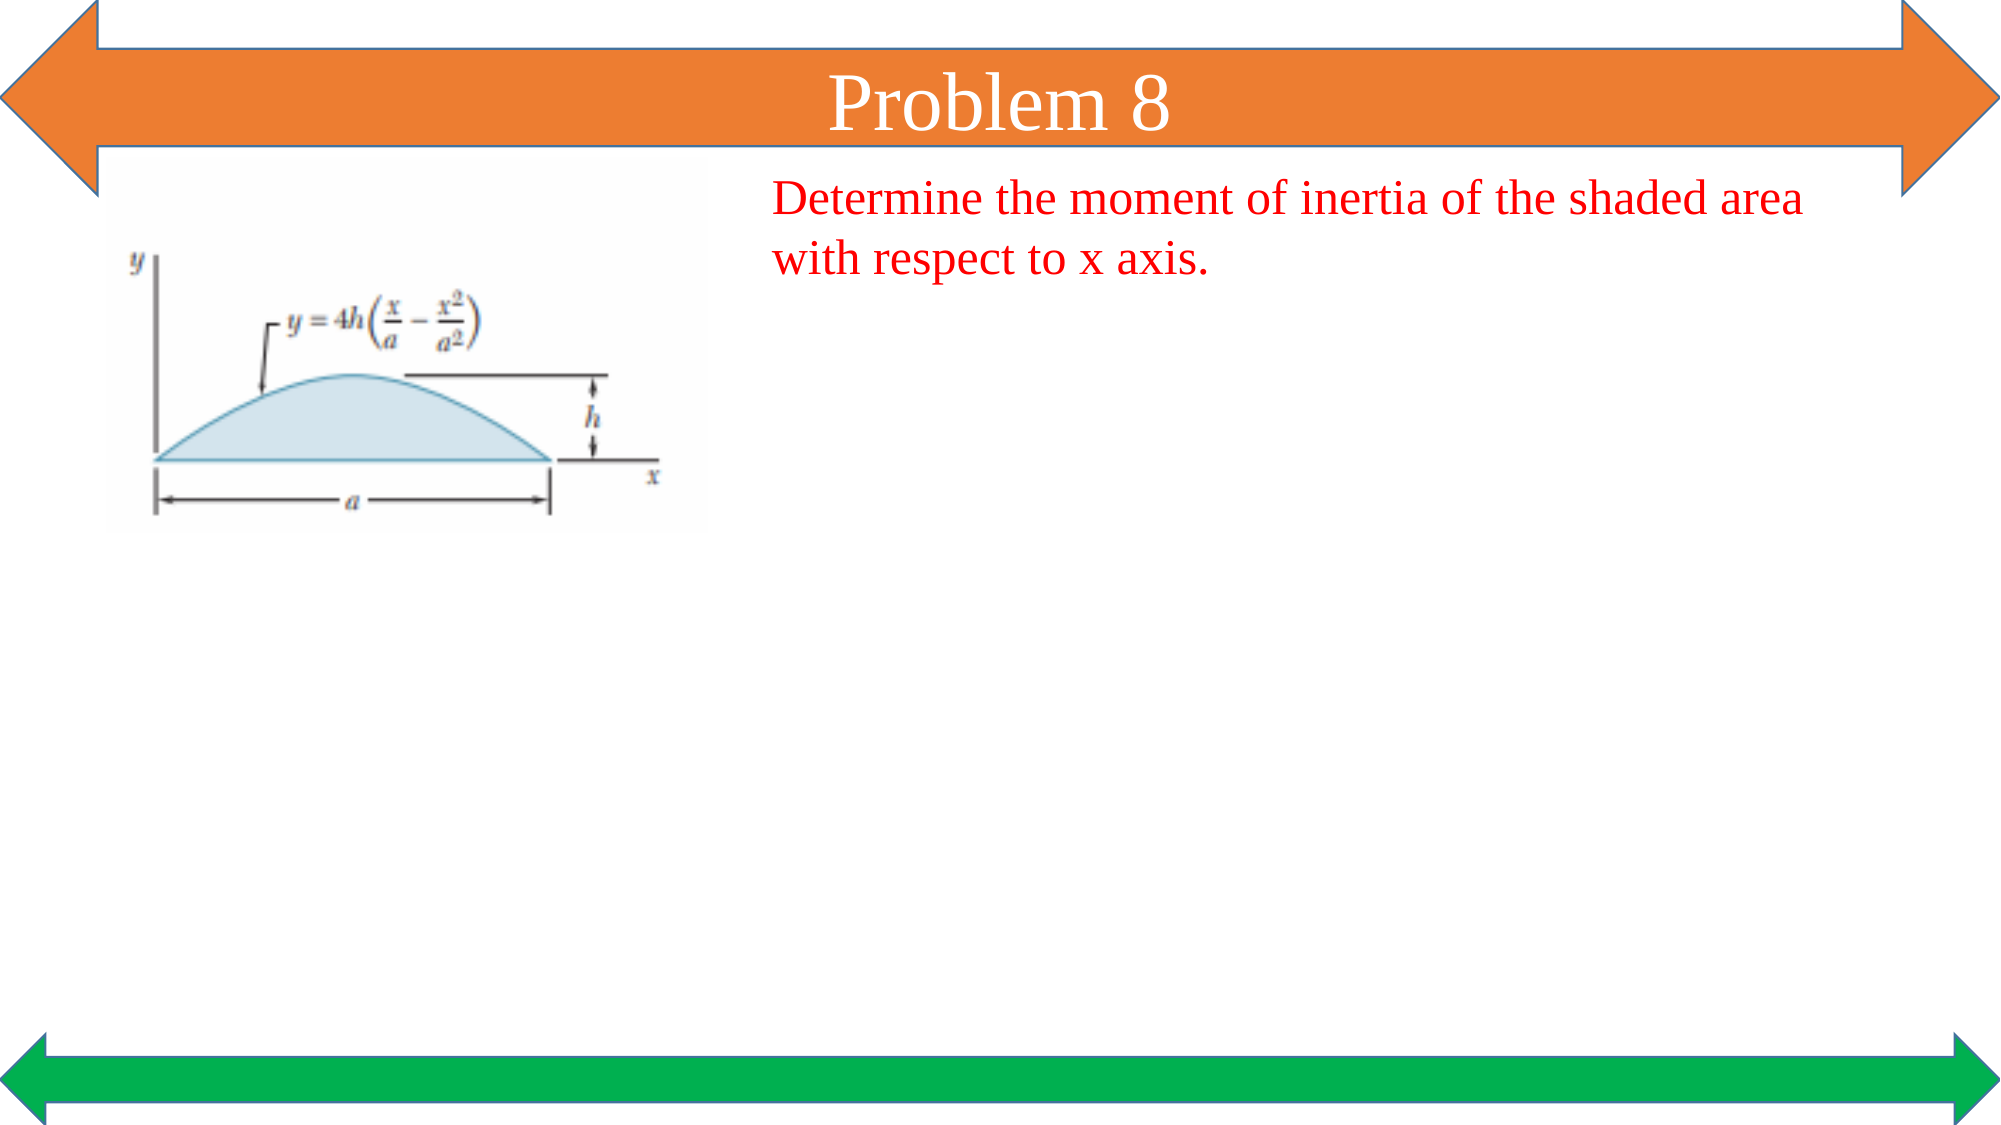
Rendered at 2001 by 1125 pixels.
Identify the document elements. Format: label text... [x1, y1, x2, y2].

text_box [0, 1031, 2000, 1125]
text_box Problem 8 [0, 0, 2000, 198]
picture [106, 157, 708, 533]
text_box Determine the moment of inertia of the shaded area with respect to x axis. [757, 157, 1905, 293]
